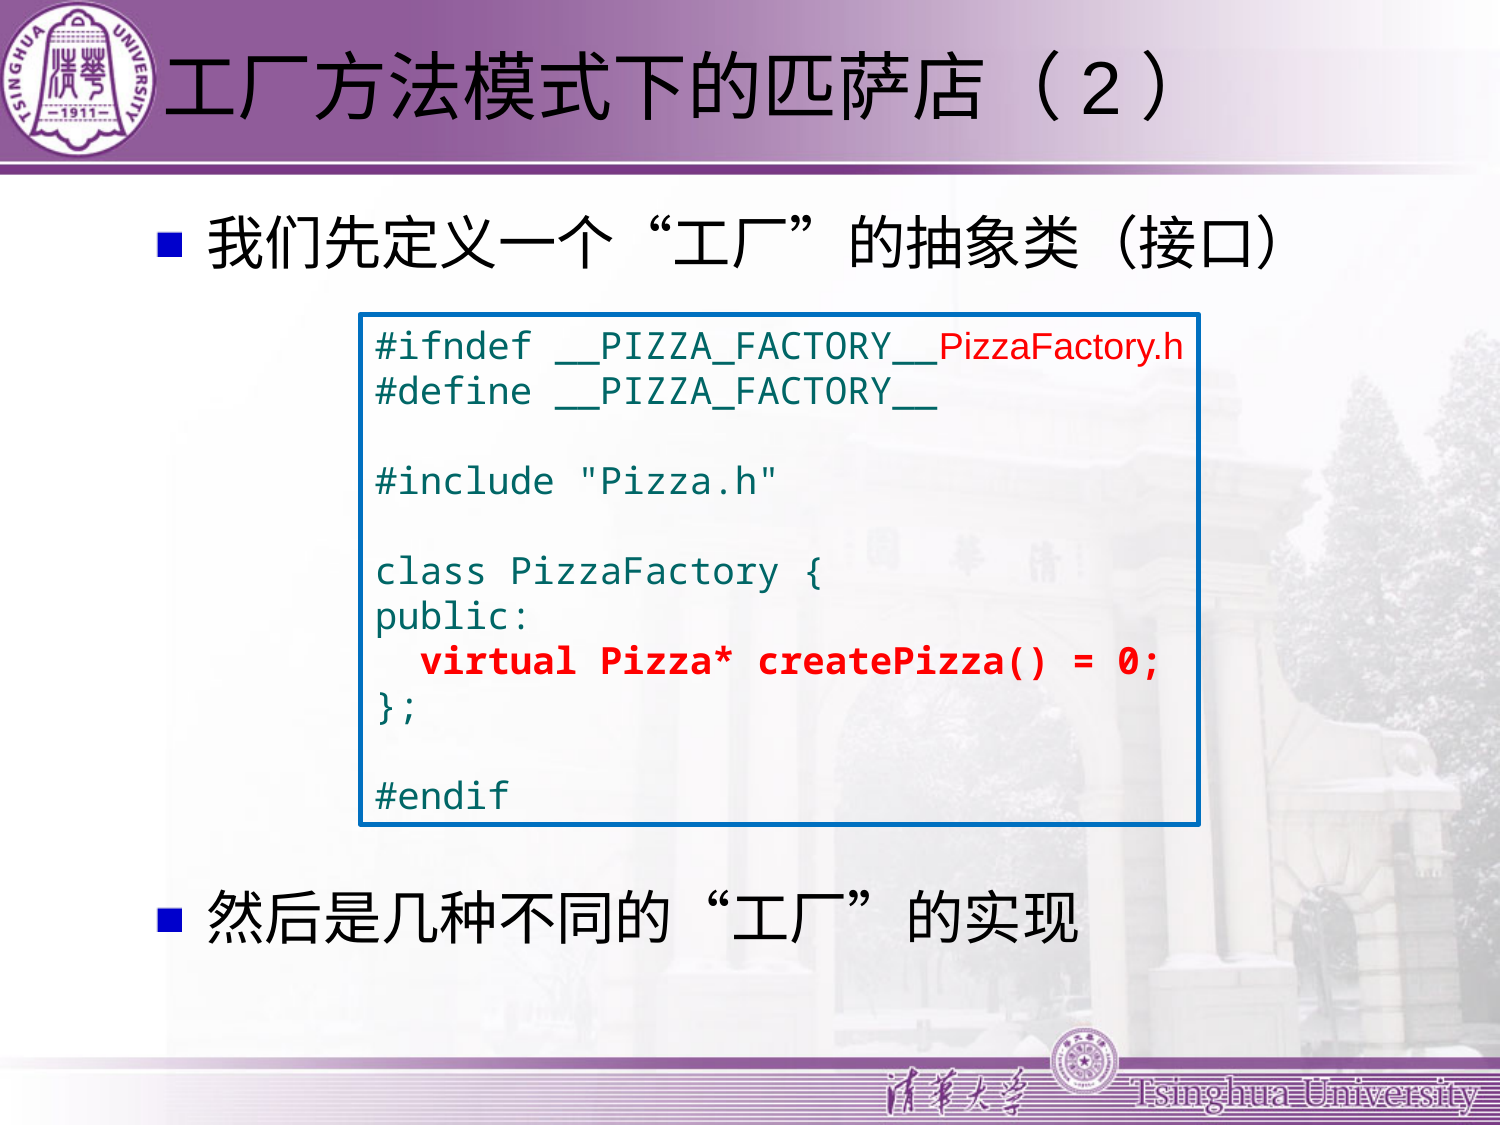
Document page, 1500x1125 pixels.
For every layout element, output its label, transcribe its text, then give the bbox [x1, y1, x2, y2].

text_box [359, 314, 1200, 830]
list 我们先定义一个“工厂”的抽象类（接口） 然后是几种不同的“工厂”的实现 [135, 184, 1436, 988]
title 工厂方法模式下的匹萨店（2） [147, 19, 1500, 149]
picture [0, 0, 1500, 1125]
